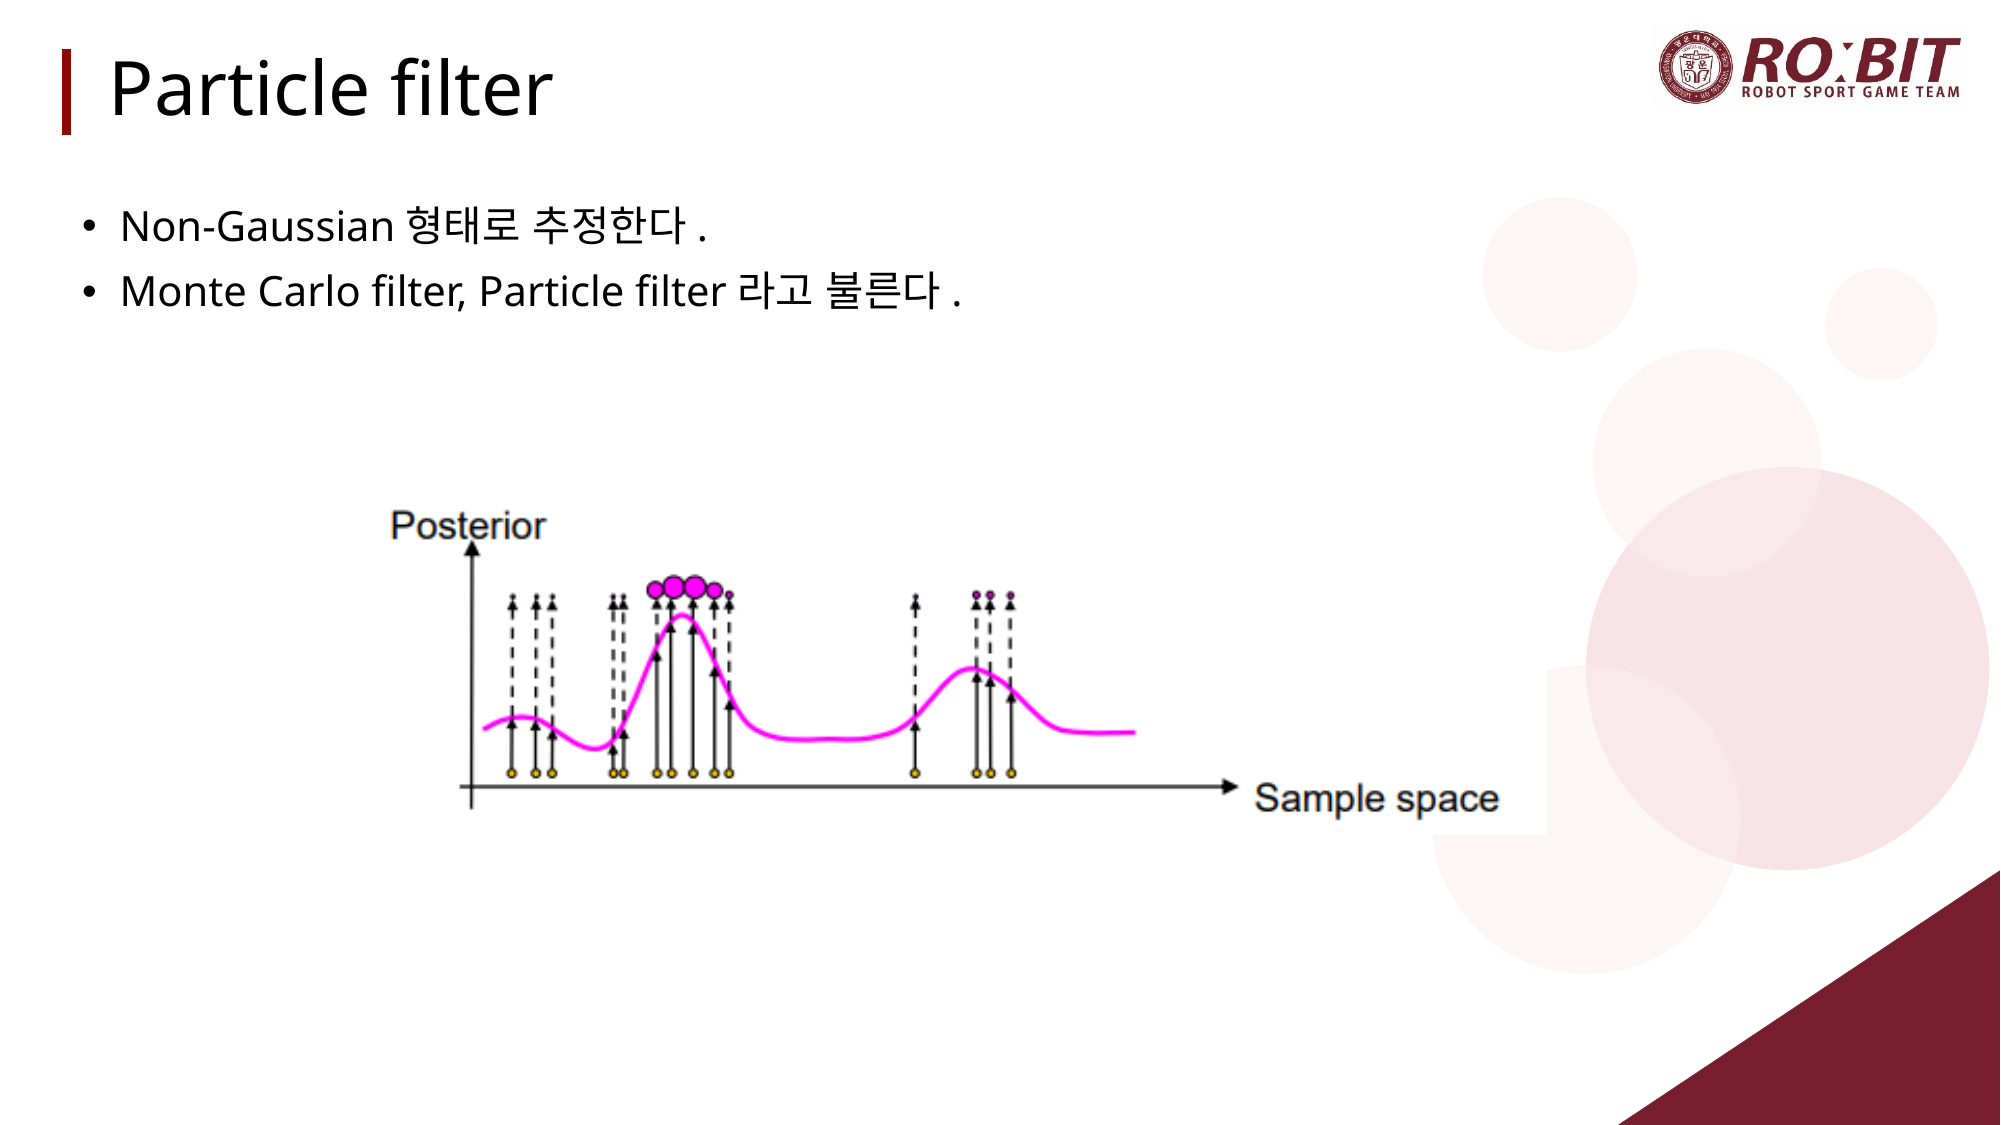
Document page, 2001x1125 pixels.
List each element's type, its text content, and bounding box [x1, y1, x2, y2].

list Non-Gaussian형태로 추정한다. Monte Carlo filter, Particle filter라고 불른다. [67, 197, 1863, 394]
picture [342, 473, 1546, 835]
picture [1650, 23, 1971, 111]
title Particle filter [93, 36, 1632, 146]
